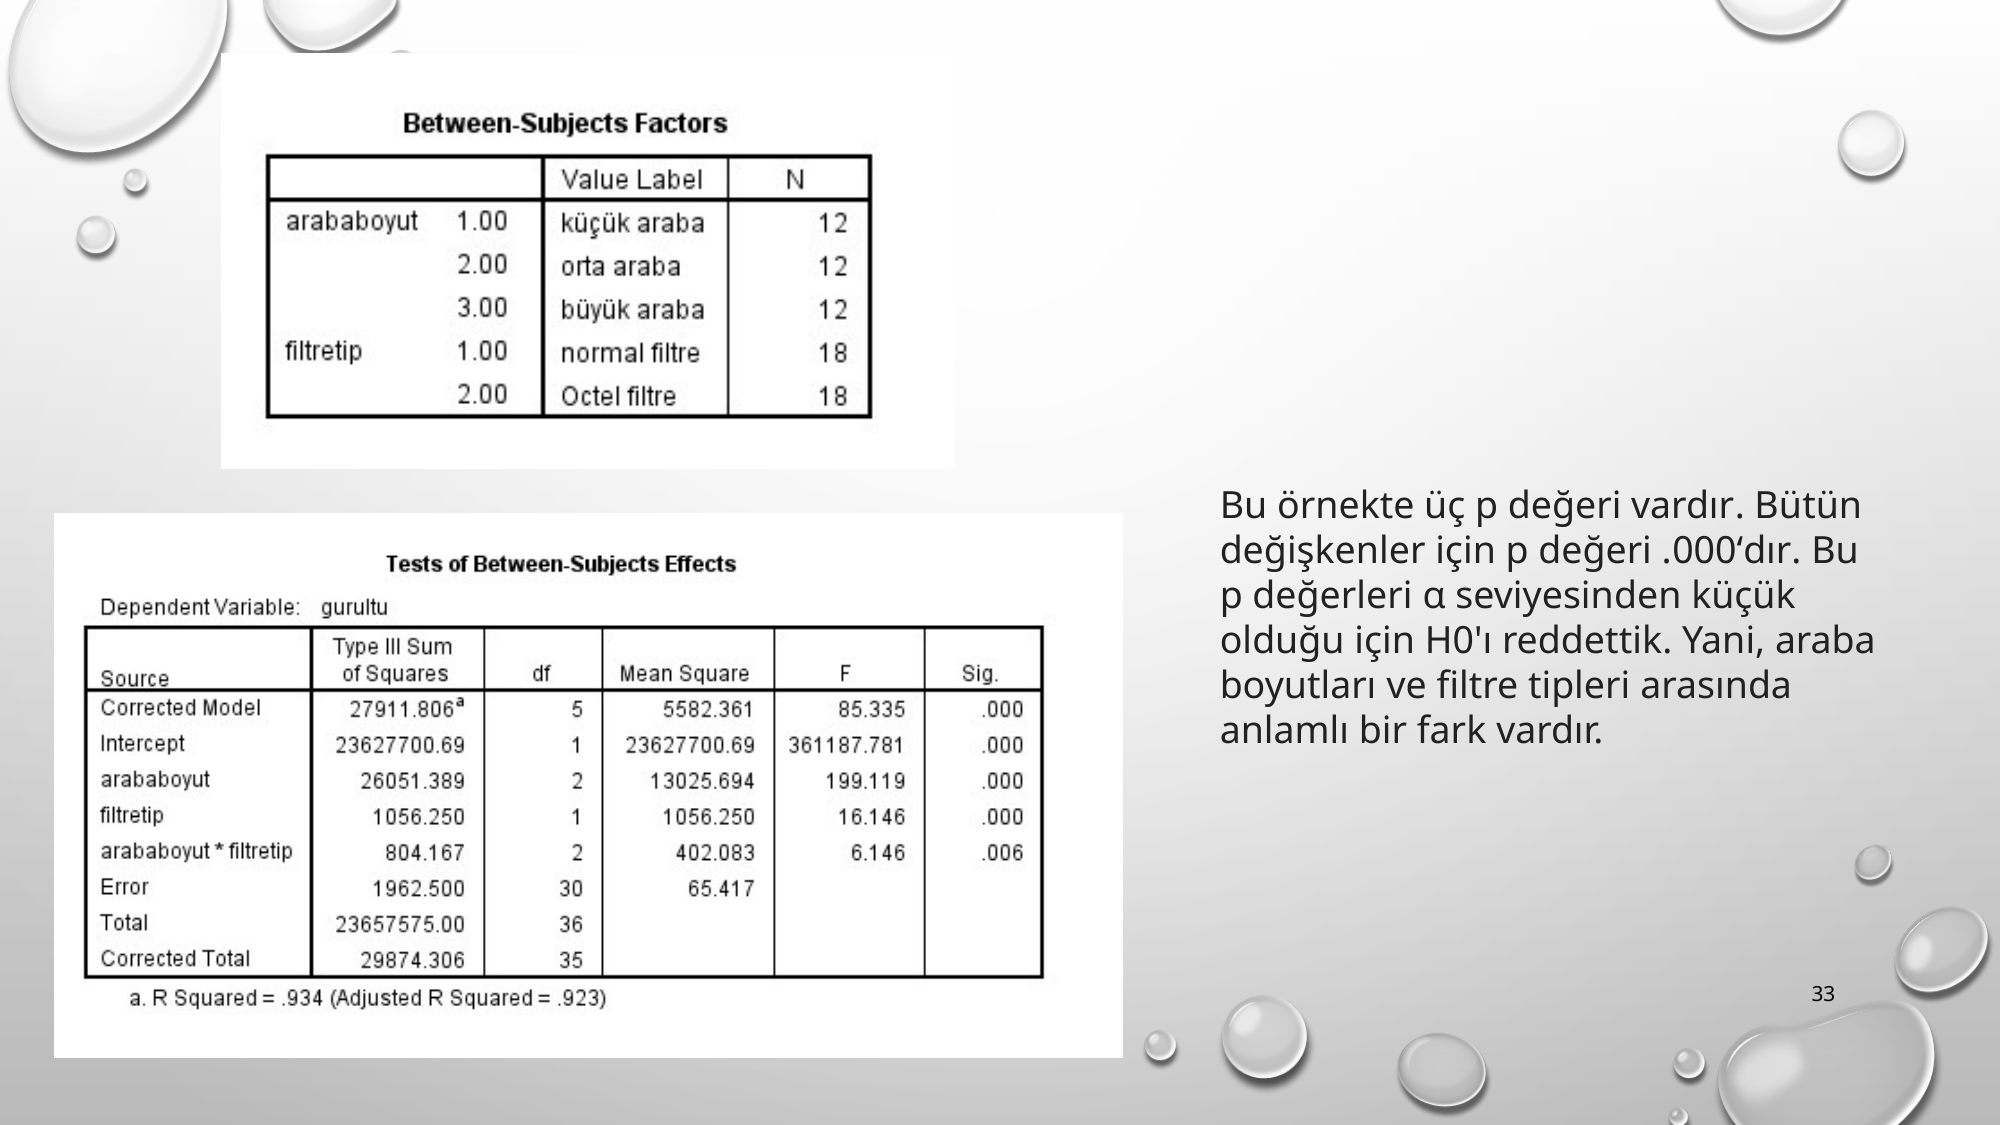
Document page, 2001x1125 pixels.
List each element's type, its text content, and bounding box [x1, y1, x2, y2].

slide_number 33 [1724, 965, 1851, 1025]
text_box Bu örnekte üç p değeri vardır. Bütün değişkenler için p değeri .000‘dır. Bu p değerleri α seviyesinden küçük olduğu için H0'ı reddettik. Yani, araba boyutları ve filtre tipleri arasında anlamlı bir fark vardır. [1205, 428, 1904, 759]
picture [0, 0, 2000, 1125]
